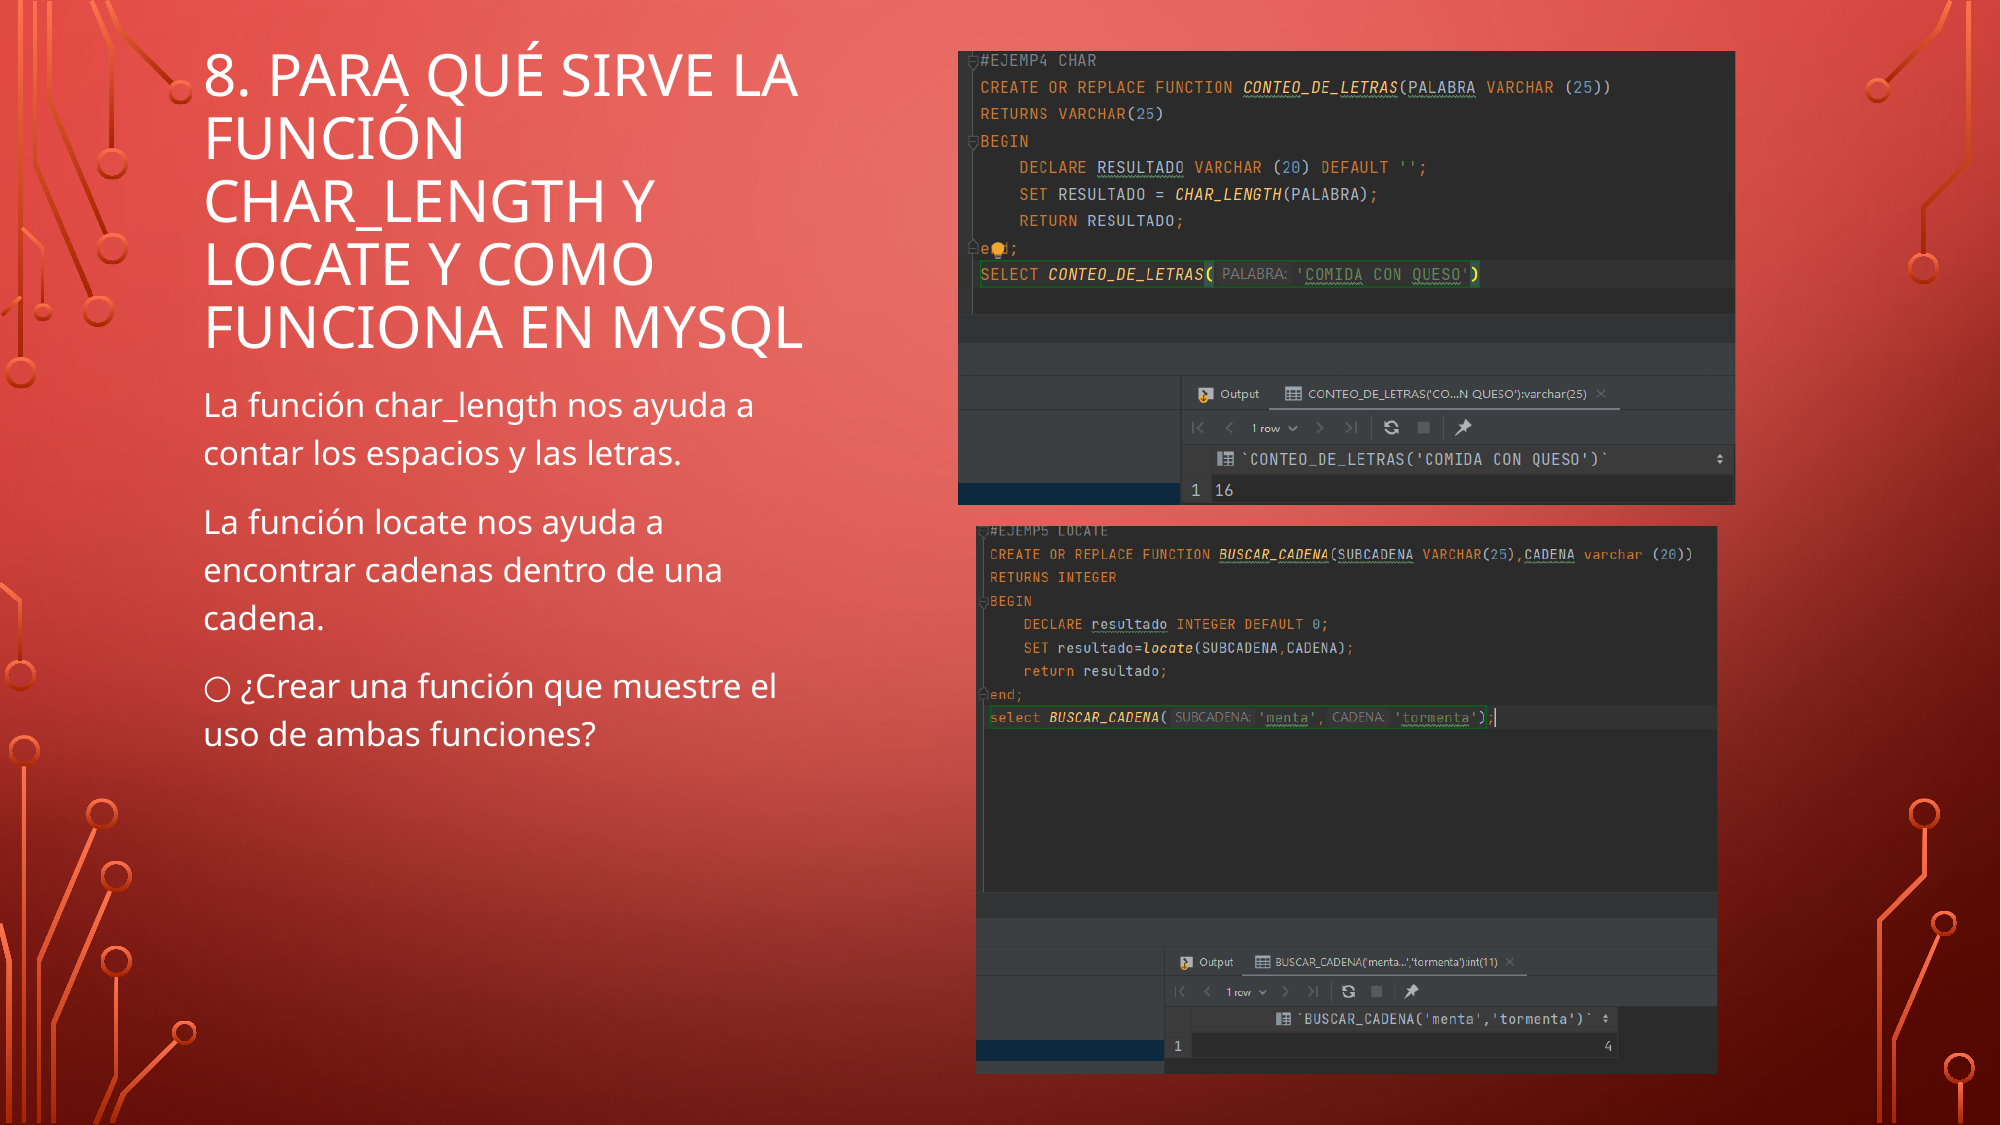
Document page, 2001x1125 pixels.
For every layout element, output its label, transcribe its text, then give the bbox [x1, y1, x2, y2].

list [957, 50, 1736, 506]
title 8. Para qué sirve la función CHAR_LENGTH y LOCATE y como funciona en MYSQL [188, 99, 821, 369]
picture [975, 526, 1718, 1075]
list La función char_length nos ayuda a contar los espacios y las letras. La función locate nos ayuda a encontrar cadenas dentro de una cadena. ○ ¿Crear una función que muestre el uso de ambas funciones? [188, 369, 821, 950]
